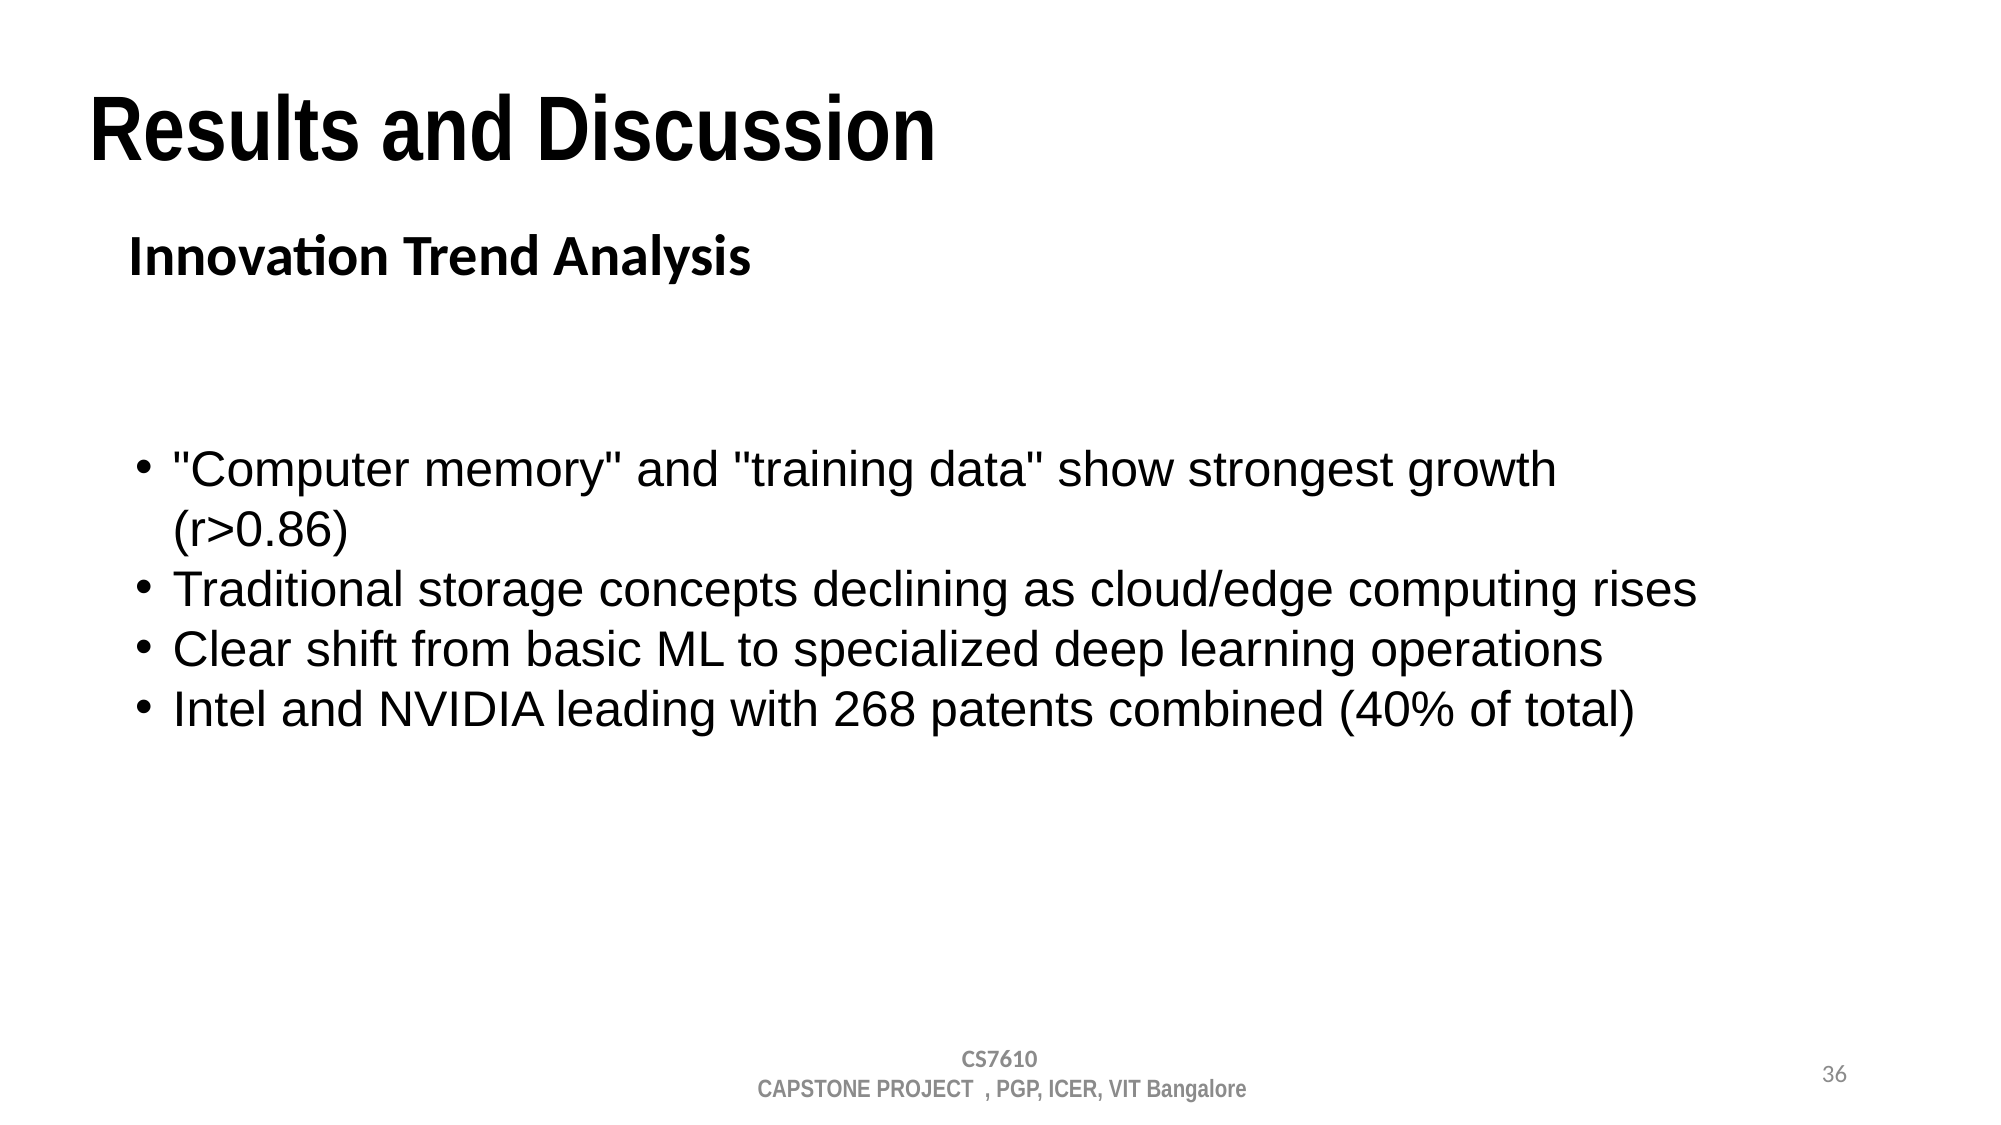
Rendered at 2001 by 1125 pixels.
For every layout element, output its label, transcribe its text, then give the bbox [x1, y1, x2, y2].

slide_number 36 [1412, 1042, 1863, 1103]
list "Computer memory" and "training data" show strongest growth (r>0.86) Traditional storage concepts declining as cloud/edge computing rises Clear shift from basic ML to specialized deep learning operations Intel and NVIDIA leading with 268 patents combined (40% of total) [120, 259, 1755, 913]
title Results and Discussion [74, 22, 1800, 240]
footer CS7610 CAPSTONE PROJECT , PGP, ICER, VIT Bangalore [662, 1042, 1338, 1103]
text_box Innovation Trend Analysis [114, 209, 1115, 295]
